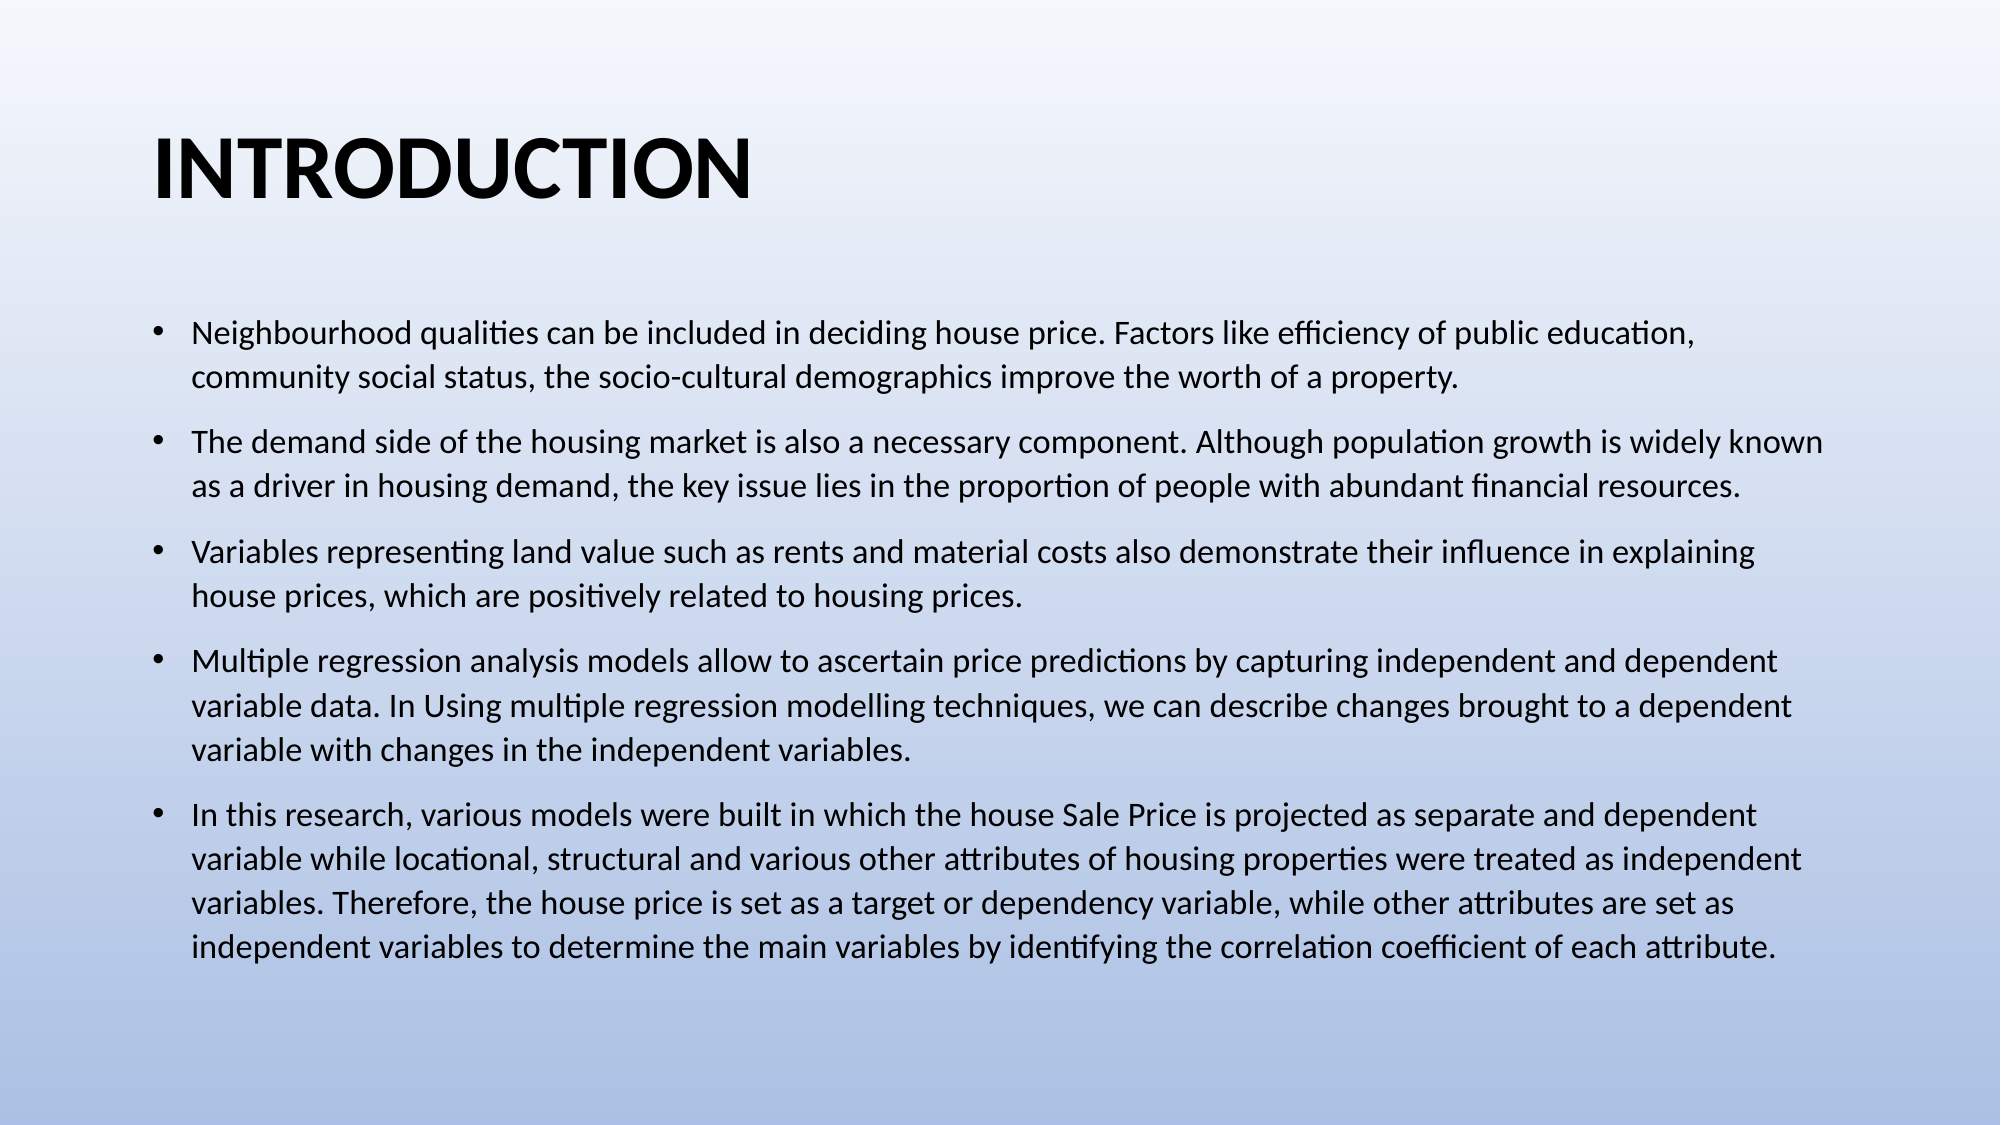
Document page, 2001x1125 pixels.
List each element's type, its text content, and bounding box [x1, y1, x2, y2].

list Neighbourhood qualities can be included in deciding house price. Factors like efficiency of public education, community social status, the socio-cultural demographics improve the worth of a property. The demand side of the housing market is also a necessary component. Although population growth is widely known as a driver in housing demand, the key issue lies in the proportion of people with abundant financial resources. Variables representing land value such as rents and material costs also demonstrate their influence in explaining house prices, which are positively related to housing prices. Multiple regression analysis models allow to ascertain price predictions by capturing independent and dependent variable data. In Using multiple regression modelling techniques, we can describe changes brought to a dependent variable with changes in the independent variables. In this research, various models were built in which the house Sale Price is projected as separate and dependent variable while locational, structural and various other attributes of housing properties were treated as independent variables. Therefore, the house price is set as a target or dependency variable, while other attributes are set as independent variables to determine the main variables by identifying the correlation coefficient of each attribute. [137, 299, 1863, 1014]
title INTRODUCTION [137, 59, 1863, 278]
